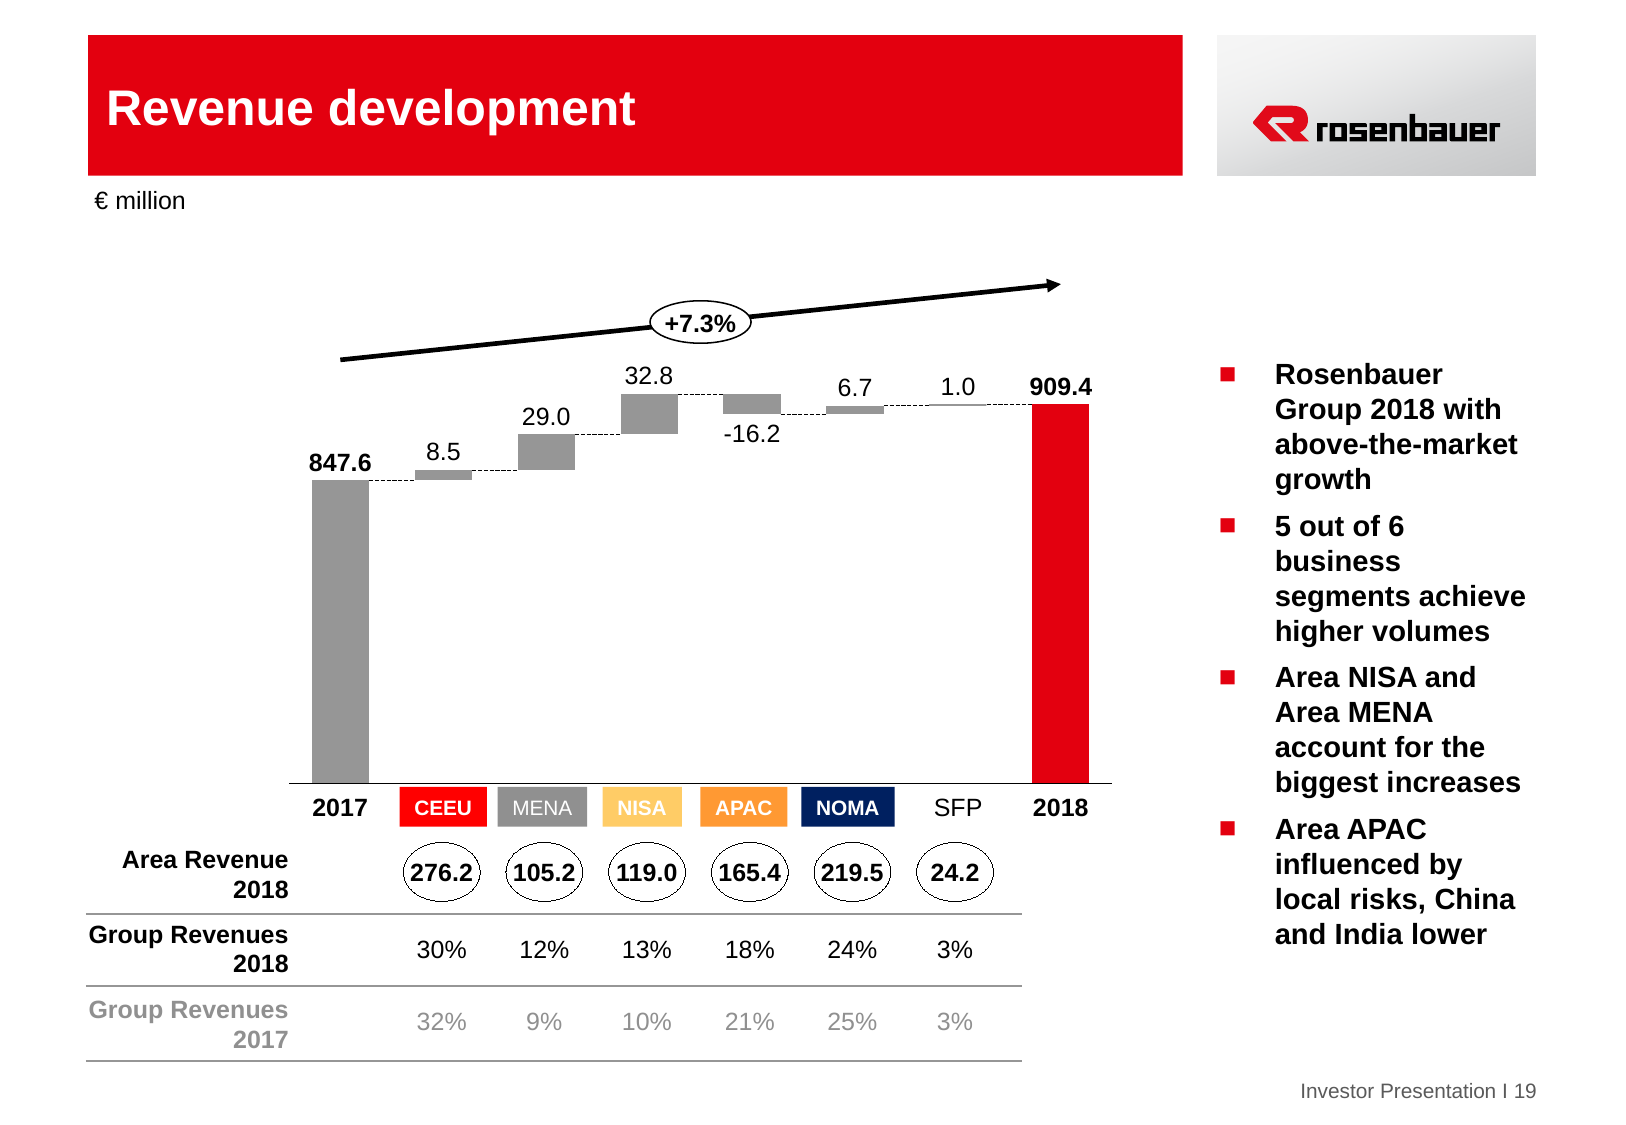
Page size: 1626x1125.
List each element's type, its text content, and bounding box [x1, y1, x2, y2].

text_box 21% [711, 995, 789, 1050]
text_box 3% [916, 995, 994, 1050]
text_box 219.5 [814, 842, 891, 902]
text_box 165.4 [711, 842, 789, 902]
text_box 30% [403, 923, 481, 978]
text_box APAC [700, 806, 788, 827]
text_box 25% [814, 995, 891, 1050]
text_box MENA [497, 806, 588, 827]
text_box 276.2 [403, 842, 481, 902]
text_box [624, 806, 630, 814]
text_box 2018 [1032, 806, 1090, 822]
text_box Group Revenues 2017 [75, 993, 290, 1054]
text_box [340, 283, 1062, 361]
text_box 3% [916, 923, 994, 978]
text_box € million [94, 184, 187, 215]
text_box 24% [814, 923, 891, 978]
text_box 2017 [311, 806, 369, 822]
text_box 119.0 [608, 842, 686, 902]
chart [275, 340, 1127, 798]
text_box CEEU [399, 806, 487, 827]
list Rosenbauer Group 2018 with above-the-market growth 5 out of 6 business segments achieve higher volumes Area NISA and Area MENA account for the biggest increases Area APAC influenced by local risks, China and India lower [1218, 355, 1529, 787]
text_box 9% [505, 995, 583, 1050]
text_box 13% [608, 923, 686, 978]
picture [1217, 35, 1536, 176]
text_box 18% [711, 923, 789, 978]
text_box 10% [608, 995, 686, 1050]
text_box Group Revenues 2018 [75, 918, 290, 979]
text_box 32% [403, 995, 481, 1050]
text_box 12% [505, 923, 583, 978]
title Revenue development [106, 35, 1166, 176]
text_box 105.2 [505, 842, 583, 902]
text_box NOMA [801, 806, 895, 827]
text_box SFP [932, 806, 984, 822]
text_box Area Revenue 2018 [119, 843, 290, 904]
text_box 24.2 [916, 842, 994, 902]
